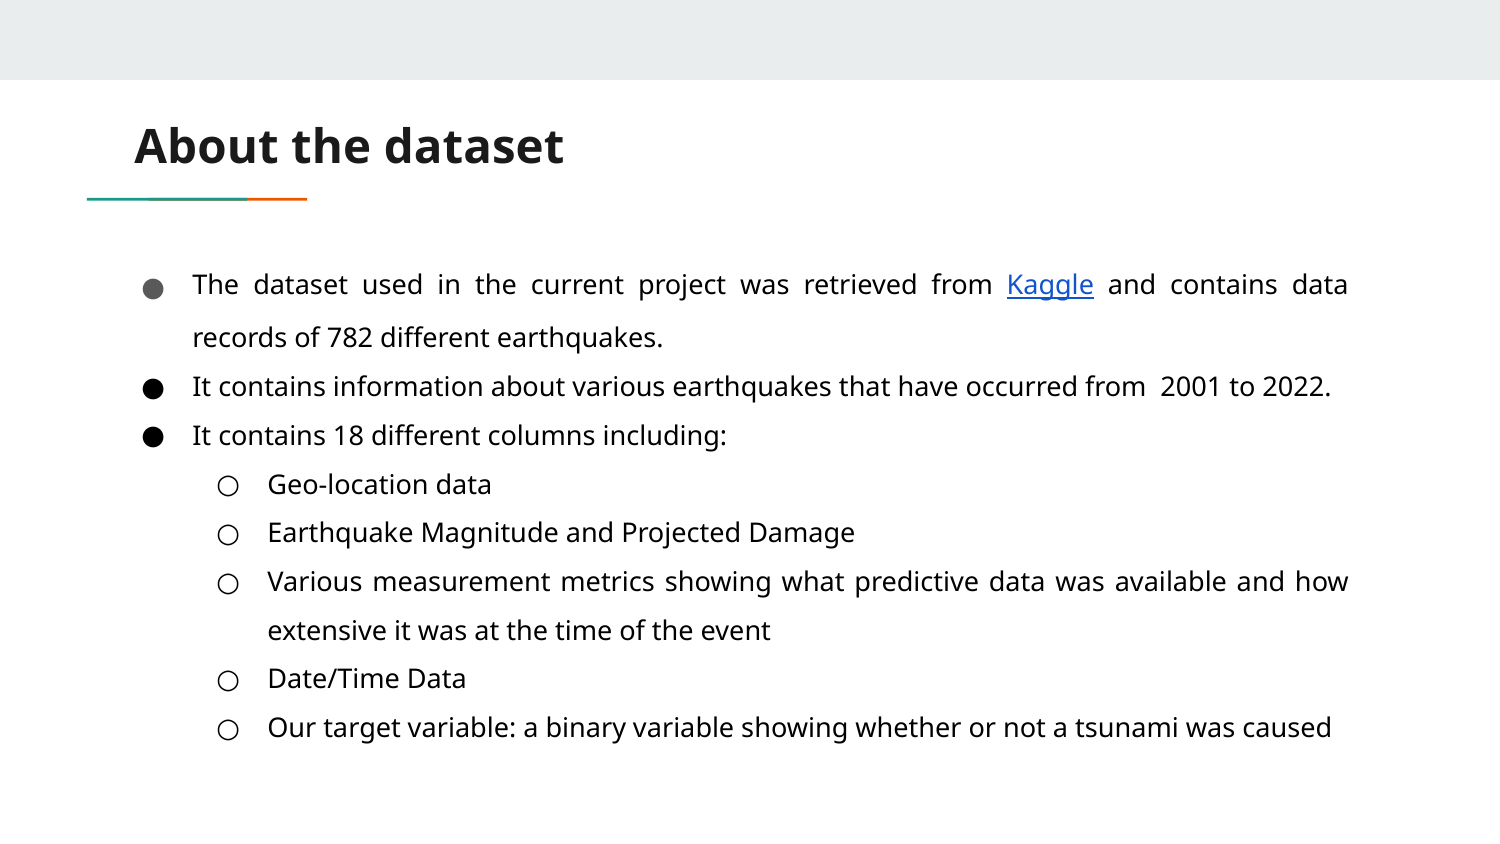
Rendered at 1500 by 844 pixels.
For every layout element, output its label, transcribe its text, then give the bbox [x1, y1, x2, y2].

title About the dataset [119, 100, 1381, 189]
list The dataset used in the current project was retrieved from Kaggle and contains data records of 782 different earthquakes. It contains information about various earthquakes that have occurred from 2001 to 2022. It contains 18 different columns including: Geo-location data Earthquake Magnitude and Projected Damage Various measurement metrics showing what predictive data was available and how extensive it was at the time of the event Date/Time Data Our target variable: a binary variable showing whether or not a tsunami was caused [102, 234, 1364, 610]
